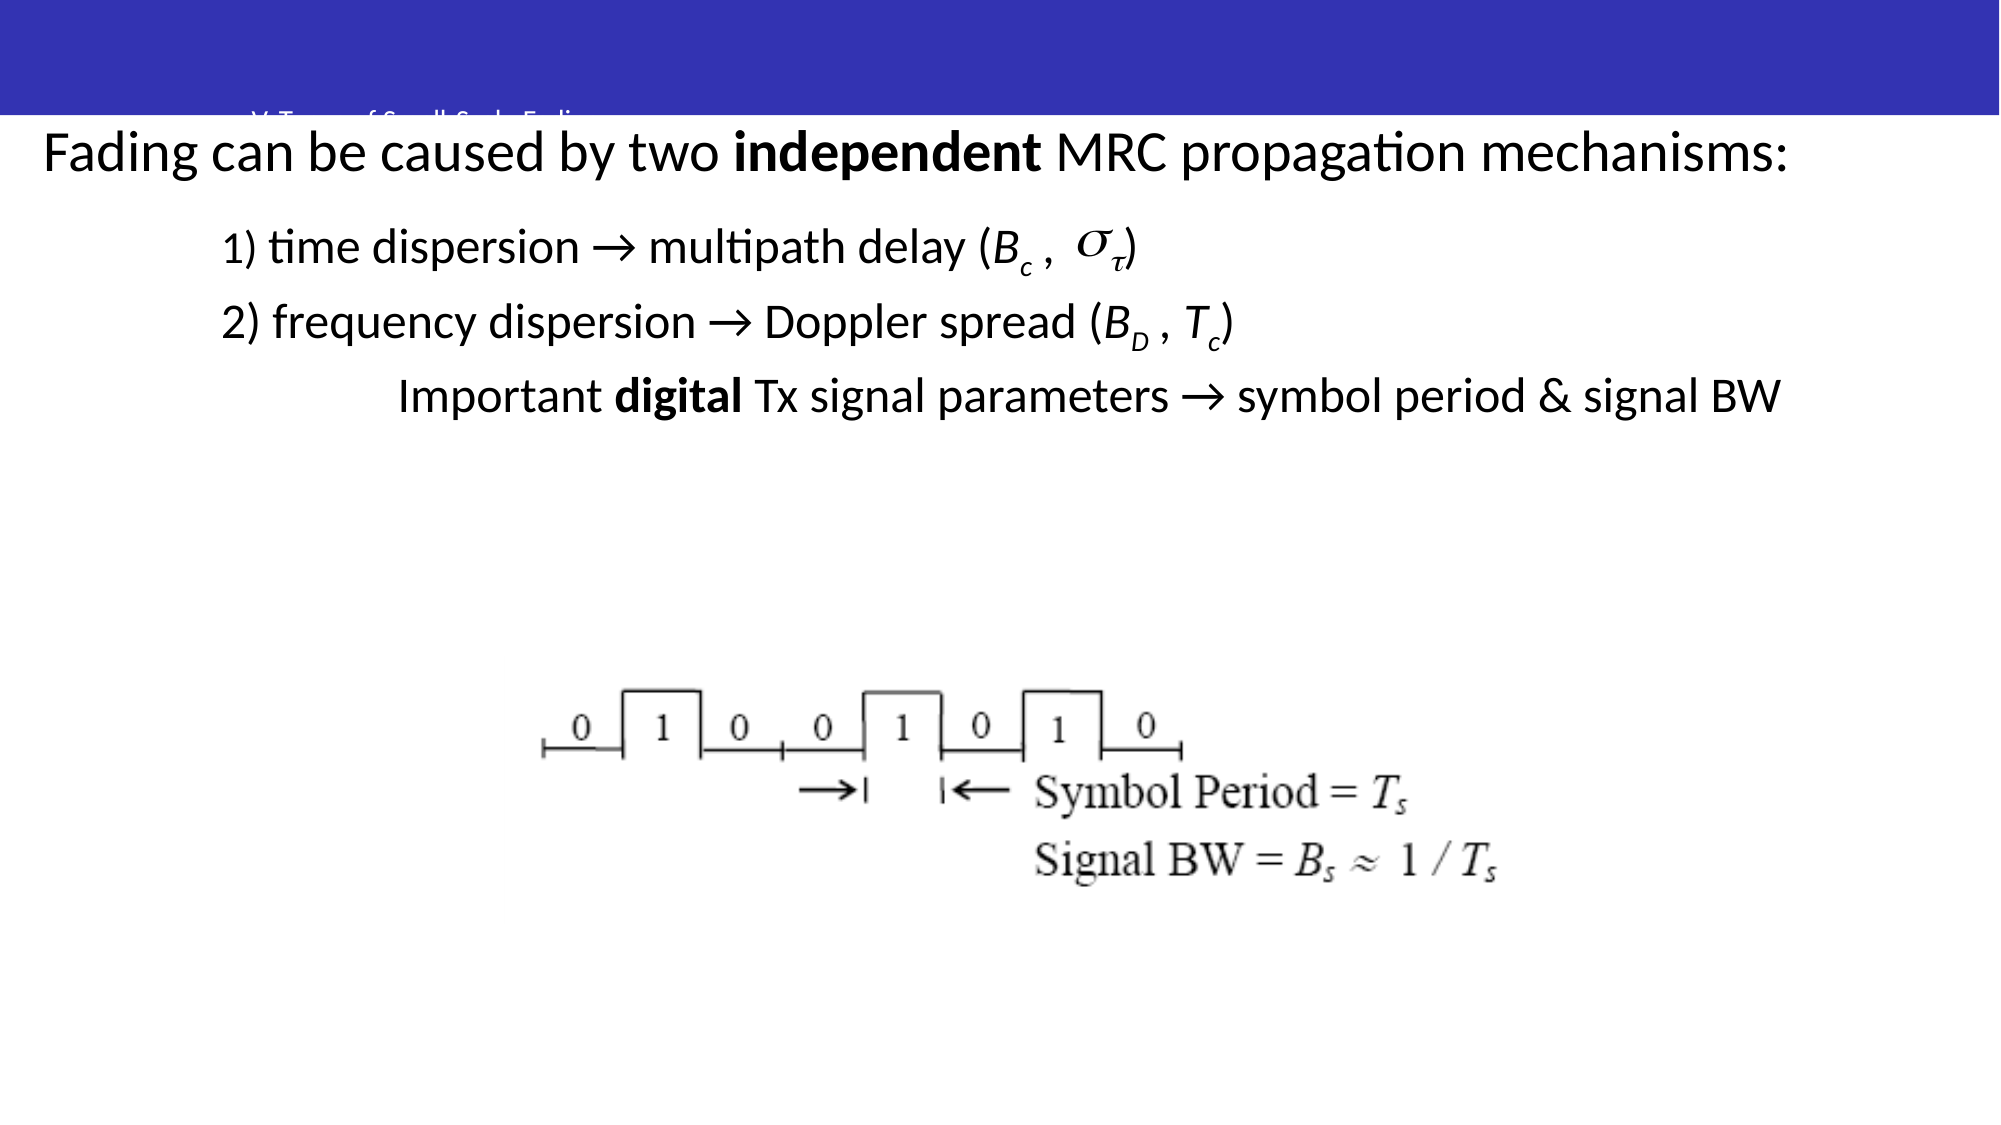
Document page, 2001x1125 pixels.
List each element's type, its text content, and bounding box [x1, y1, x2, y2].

list Fading can be caused by two independent MRC propagation mechanisms: 1) time dispersion → multipath delay (Bc , ) 2) frequency dispersion → Doppler spread (BD , Tc) Important digital Tx signal parameters → symbol period & signal BW [43, 113, 1957, 543]
picture [503, 656, 1532, 924]
title V. Types of Small-Scale Fading [251, 101, 1957, 113]
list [1069, 201, 1139, 285]
